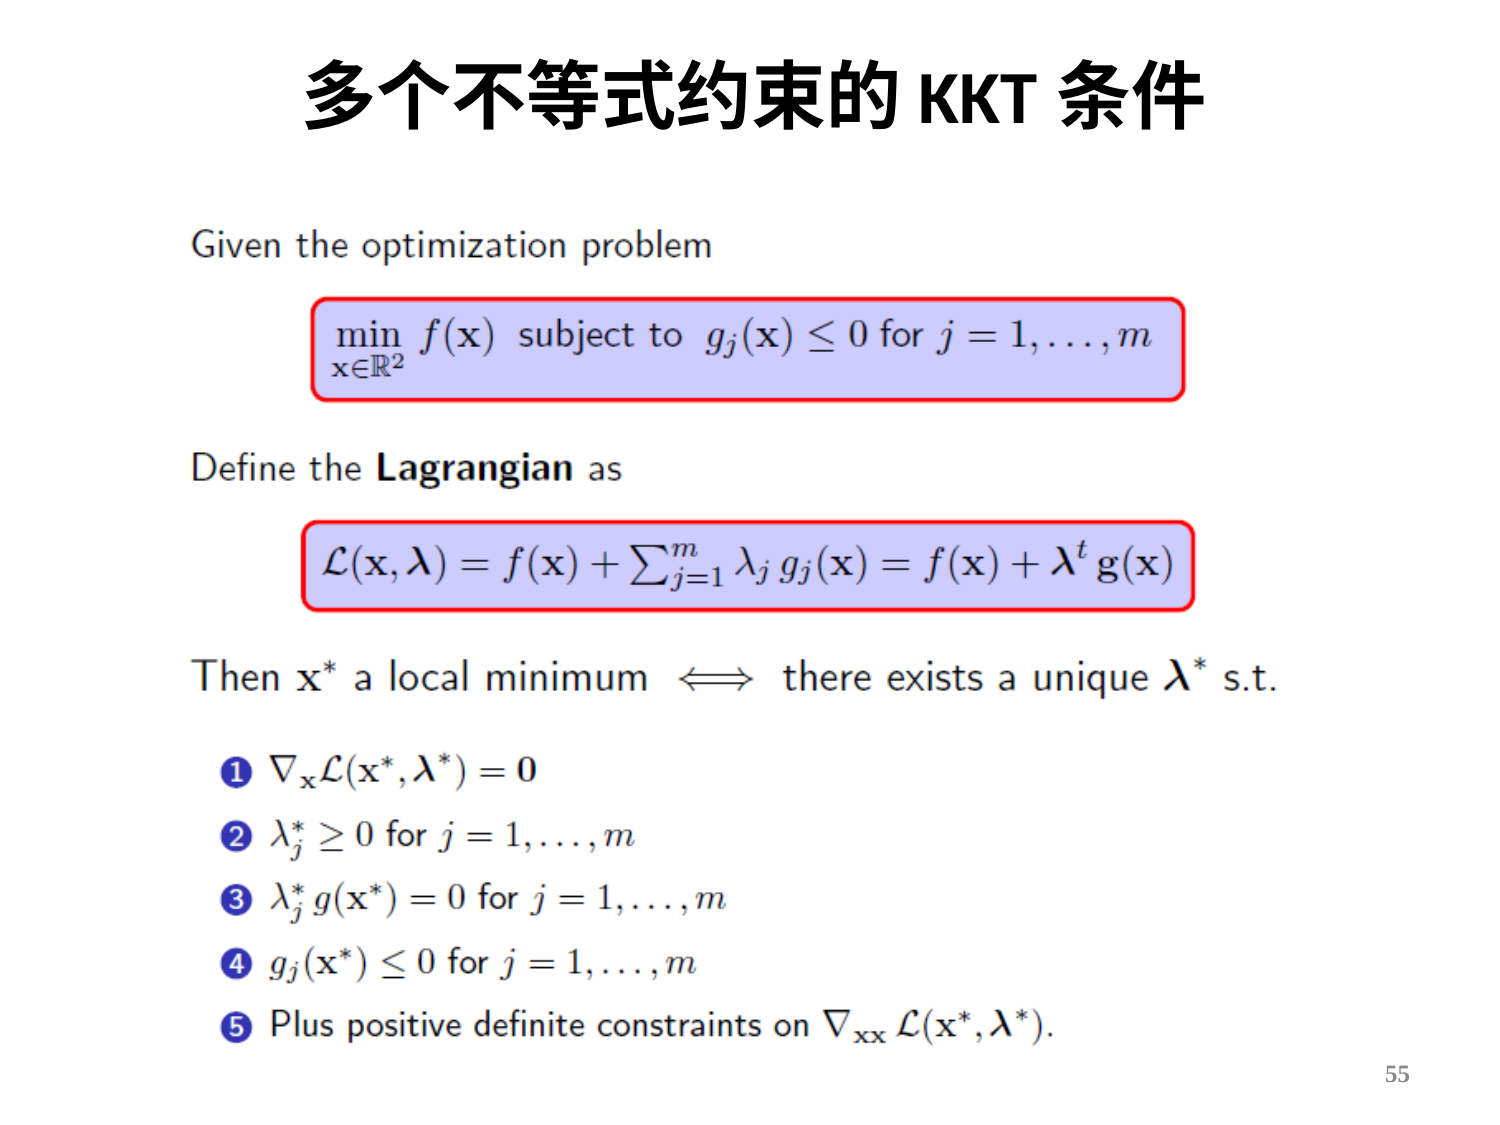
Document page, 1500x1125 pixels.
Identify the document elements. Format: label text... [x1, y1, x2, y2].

title 多个不等式约束的KKT条件 [78, 0, 1429, 188]
slide_number 55 [1074, 1042, 1425, 1103]
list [173, 218, 1301, 1063]
